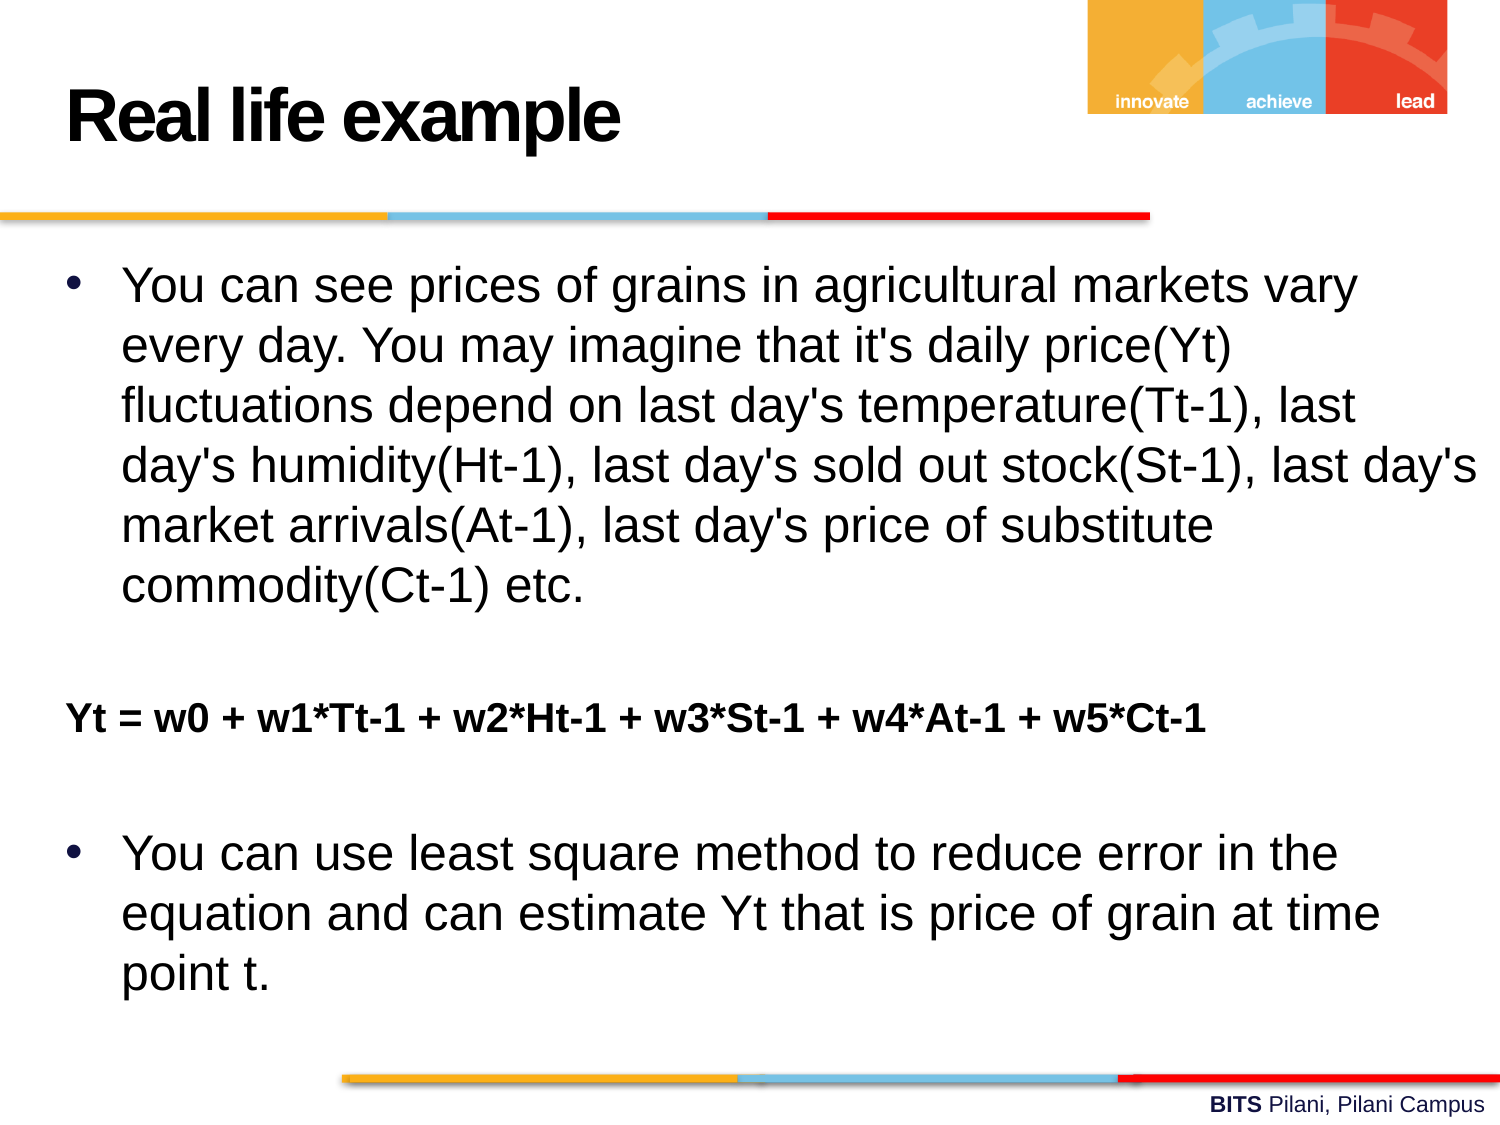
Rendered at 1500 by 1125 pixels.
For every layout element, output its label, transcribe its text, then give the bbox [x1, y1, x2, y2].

list Real life example [49, 24, 1088, 213]
list You can see prices of grains in agricultural markets vary every day. You may imagine that it's daily price(Yt) fluctuations depend on last day's temperature(Tt-1), last day's humidity(Ht-1), last day's sold out stock(St-1), last day's market arrivals(At-1), last day's price of substitute commodity(Ct-1) etc. Yt = w0 + w1*Tt-1 + w2*Ht-1 + w3*St-1 + w4*At-1 + w5*Ct-1 You can use least square method to reduce error in the equation and can estimate Yt that is price of grain at time point t. [49, 244, 1500, 988]
picture [1087, 0, 1448, 114]
